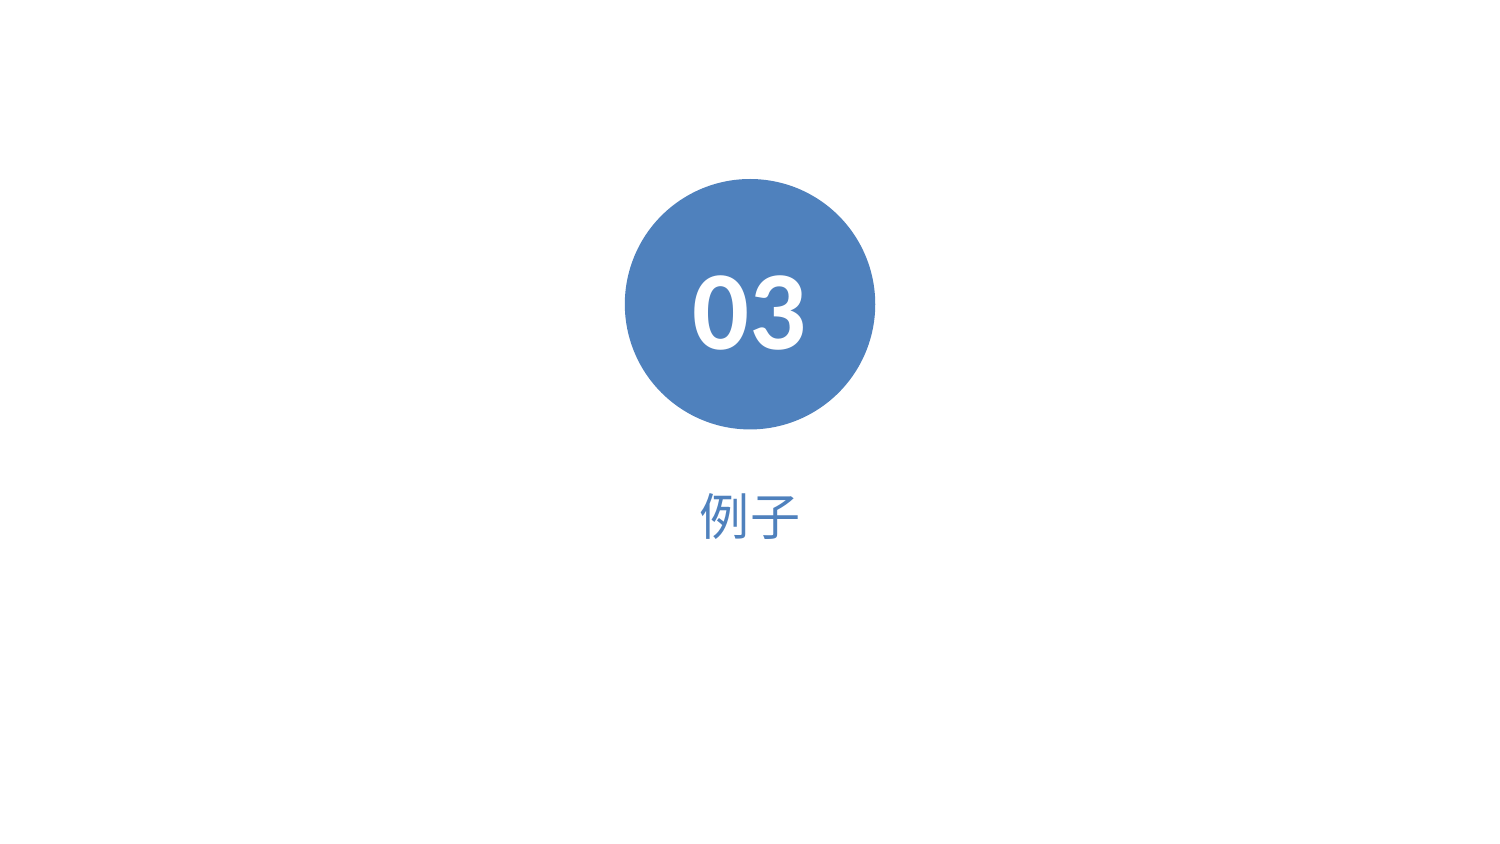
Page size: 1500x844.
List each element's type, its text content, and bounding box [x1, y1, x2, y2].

text_box 例子 [358, 477, 1142, 553]
text_box 03 [622, 176, 878, 432]
